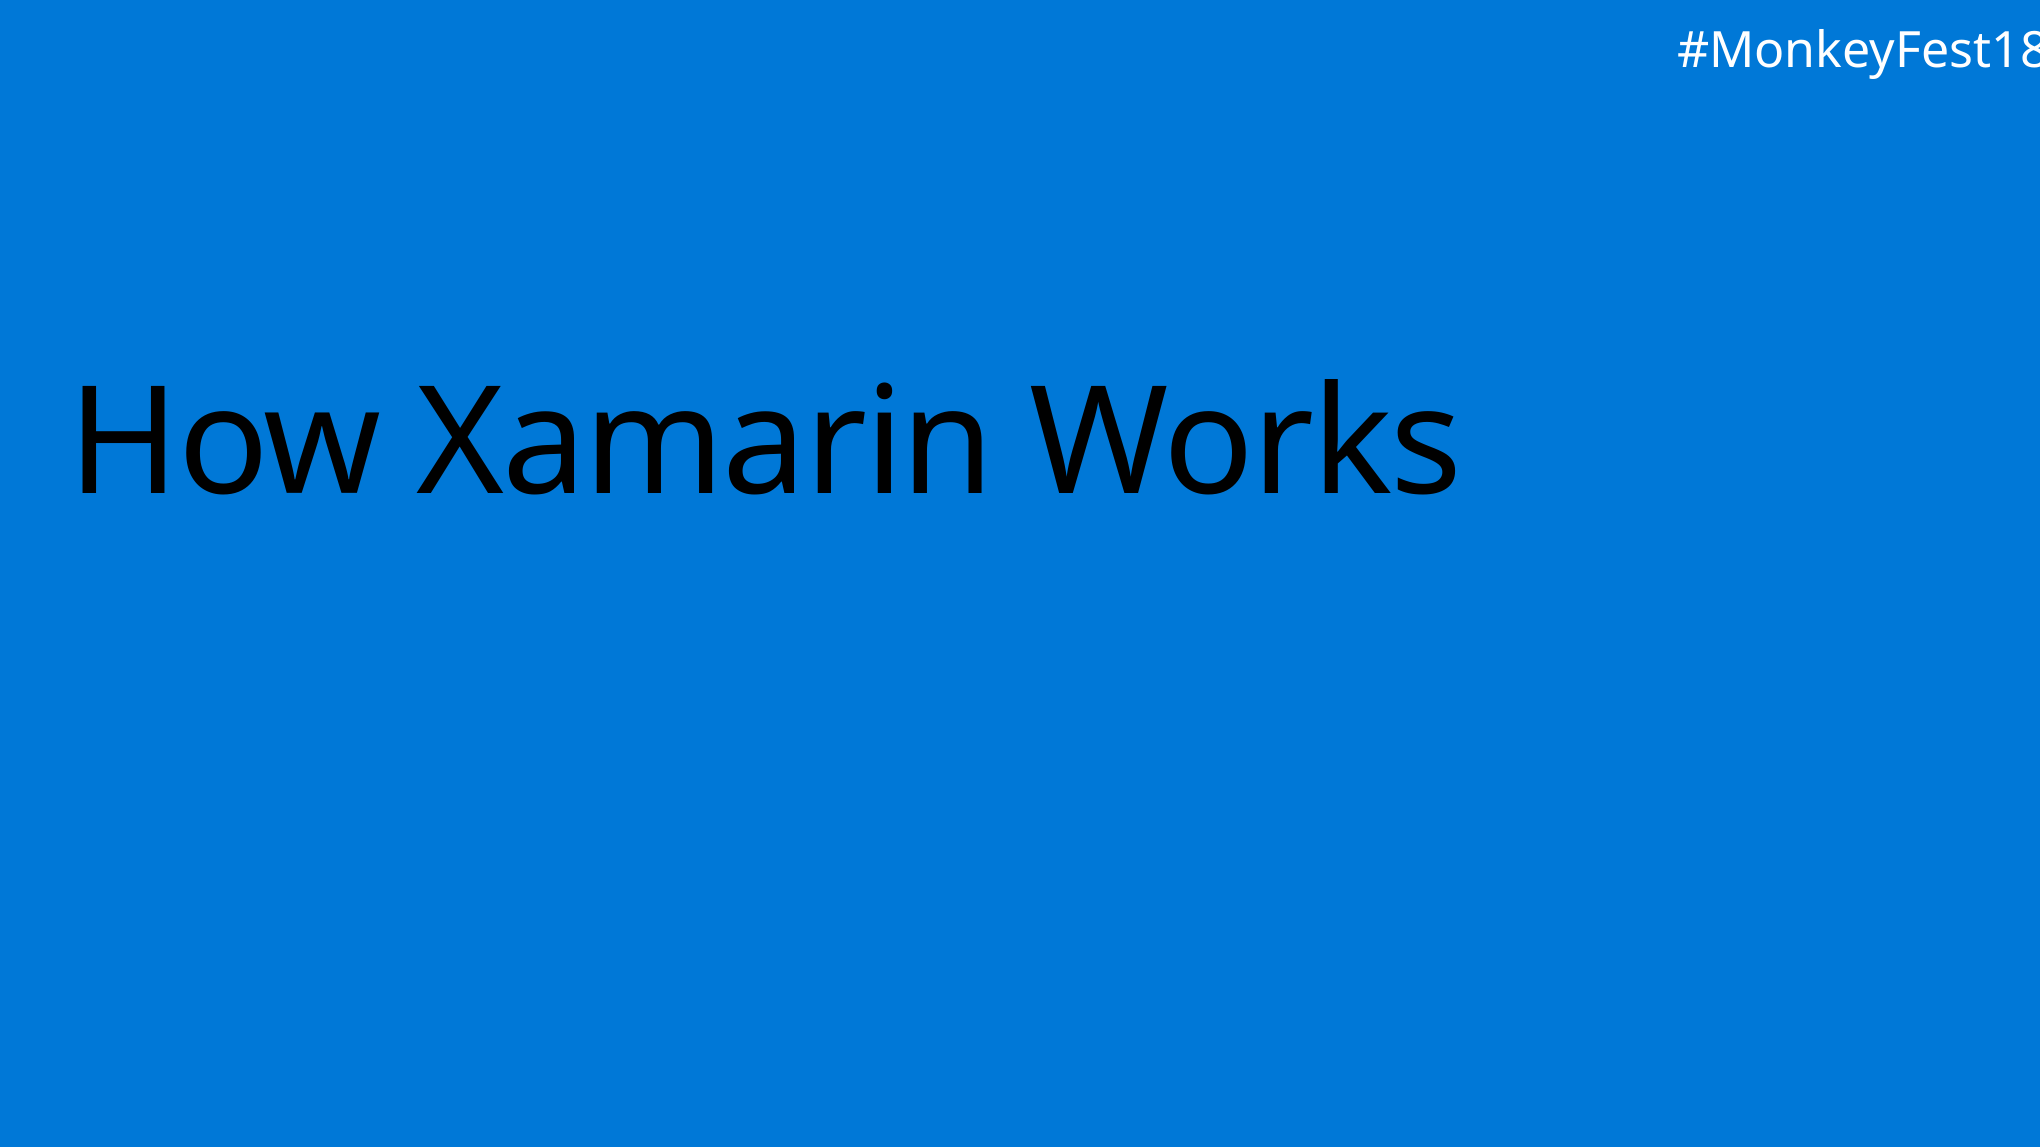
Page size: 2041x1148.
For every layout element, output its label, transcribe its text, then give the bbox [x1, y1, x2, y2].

text_box #MonkeyFest18 [1647, 0, 2041, 102]
title How Xamarin Works [45, 348, 1996, 543]
